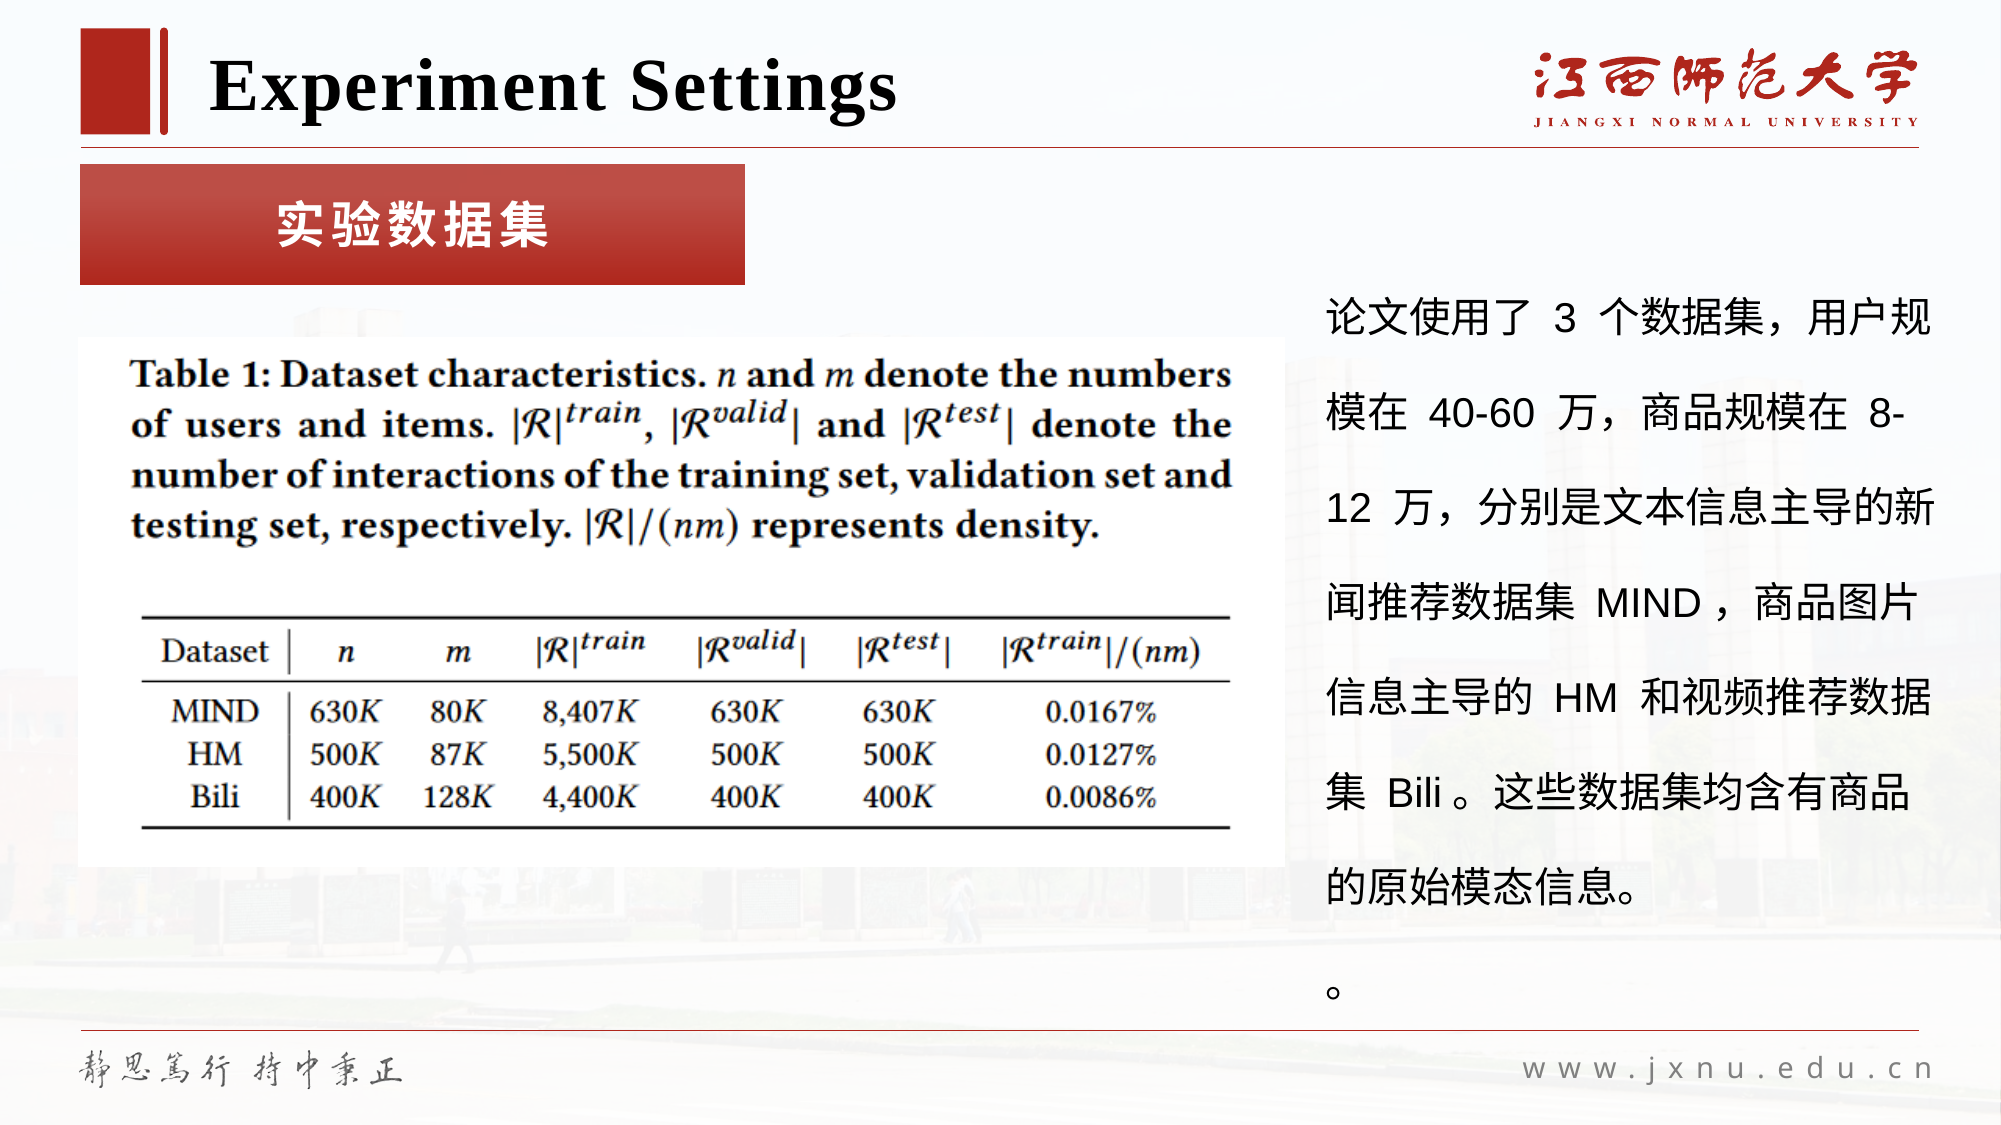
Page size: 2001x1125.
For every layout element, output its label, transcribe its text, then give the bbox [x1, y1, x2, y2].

text_box 实验数据集 [118, 185, 706, 252]
text_box [80, 163, 745, 285]
text_box Experiment Settings [194, 38, 1439, 139]
text_box 论文使用了 3 个数据集，用户规模在 40-60 万，商品规模在 8-12 万，分别是文本信息主导的新闻推荐数据集 MIND，商品图片信息主导的 HM 和视频推荐数据集 Bili。这些数据集均含有商品的原始模态信息。 。 [1310, 238, 1963, 711]
picture [56, 1031, 422, 1093]
picture [78, 337, 1285, 867]
